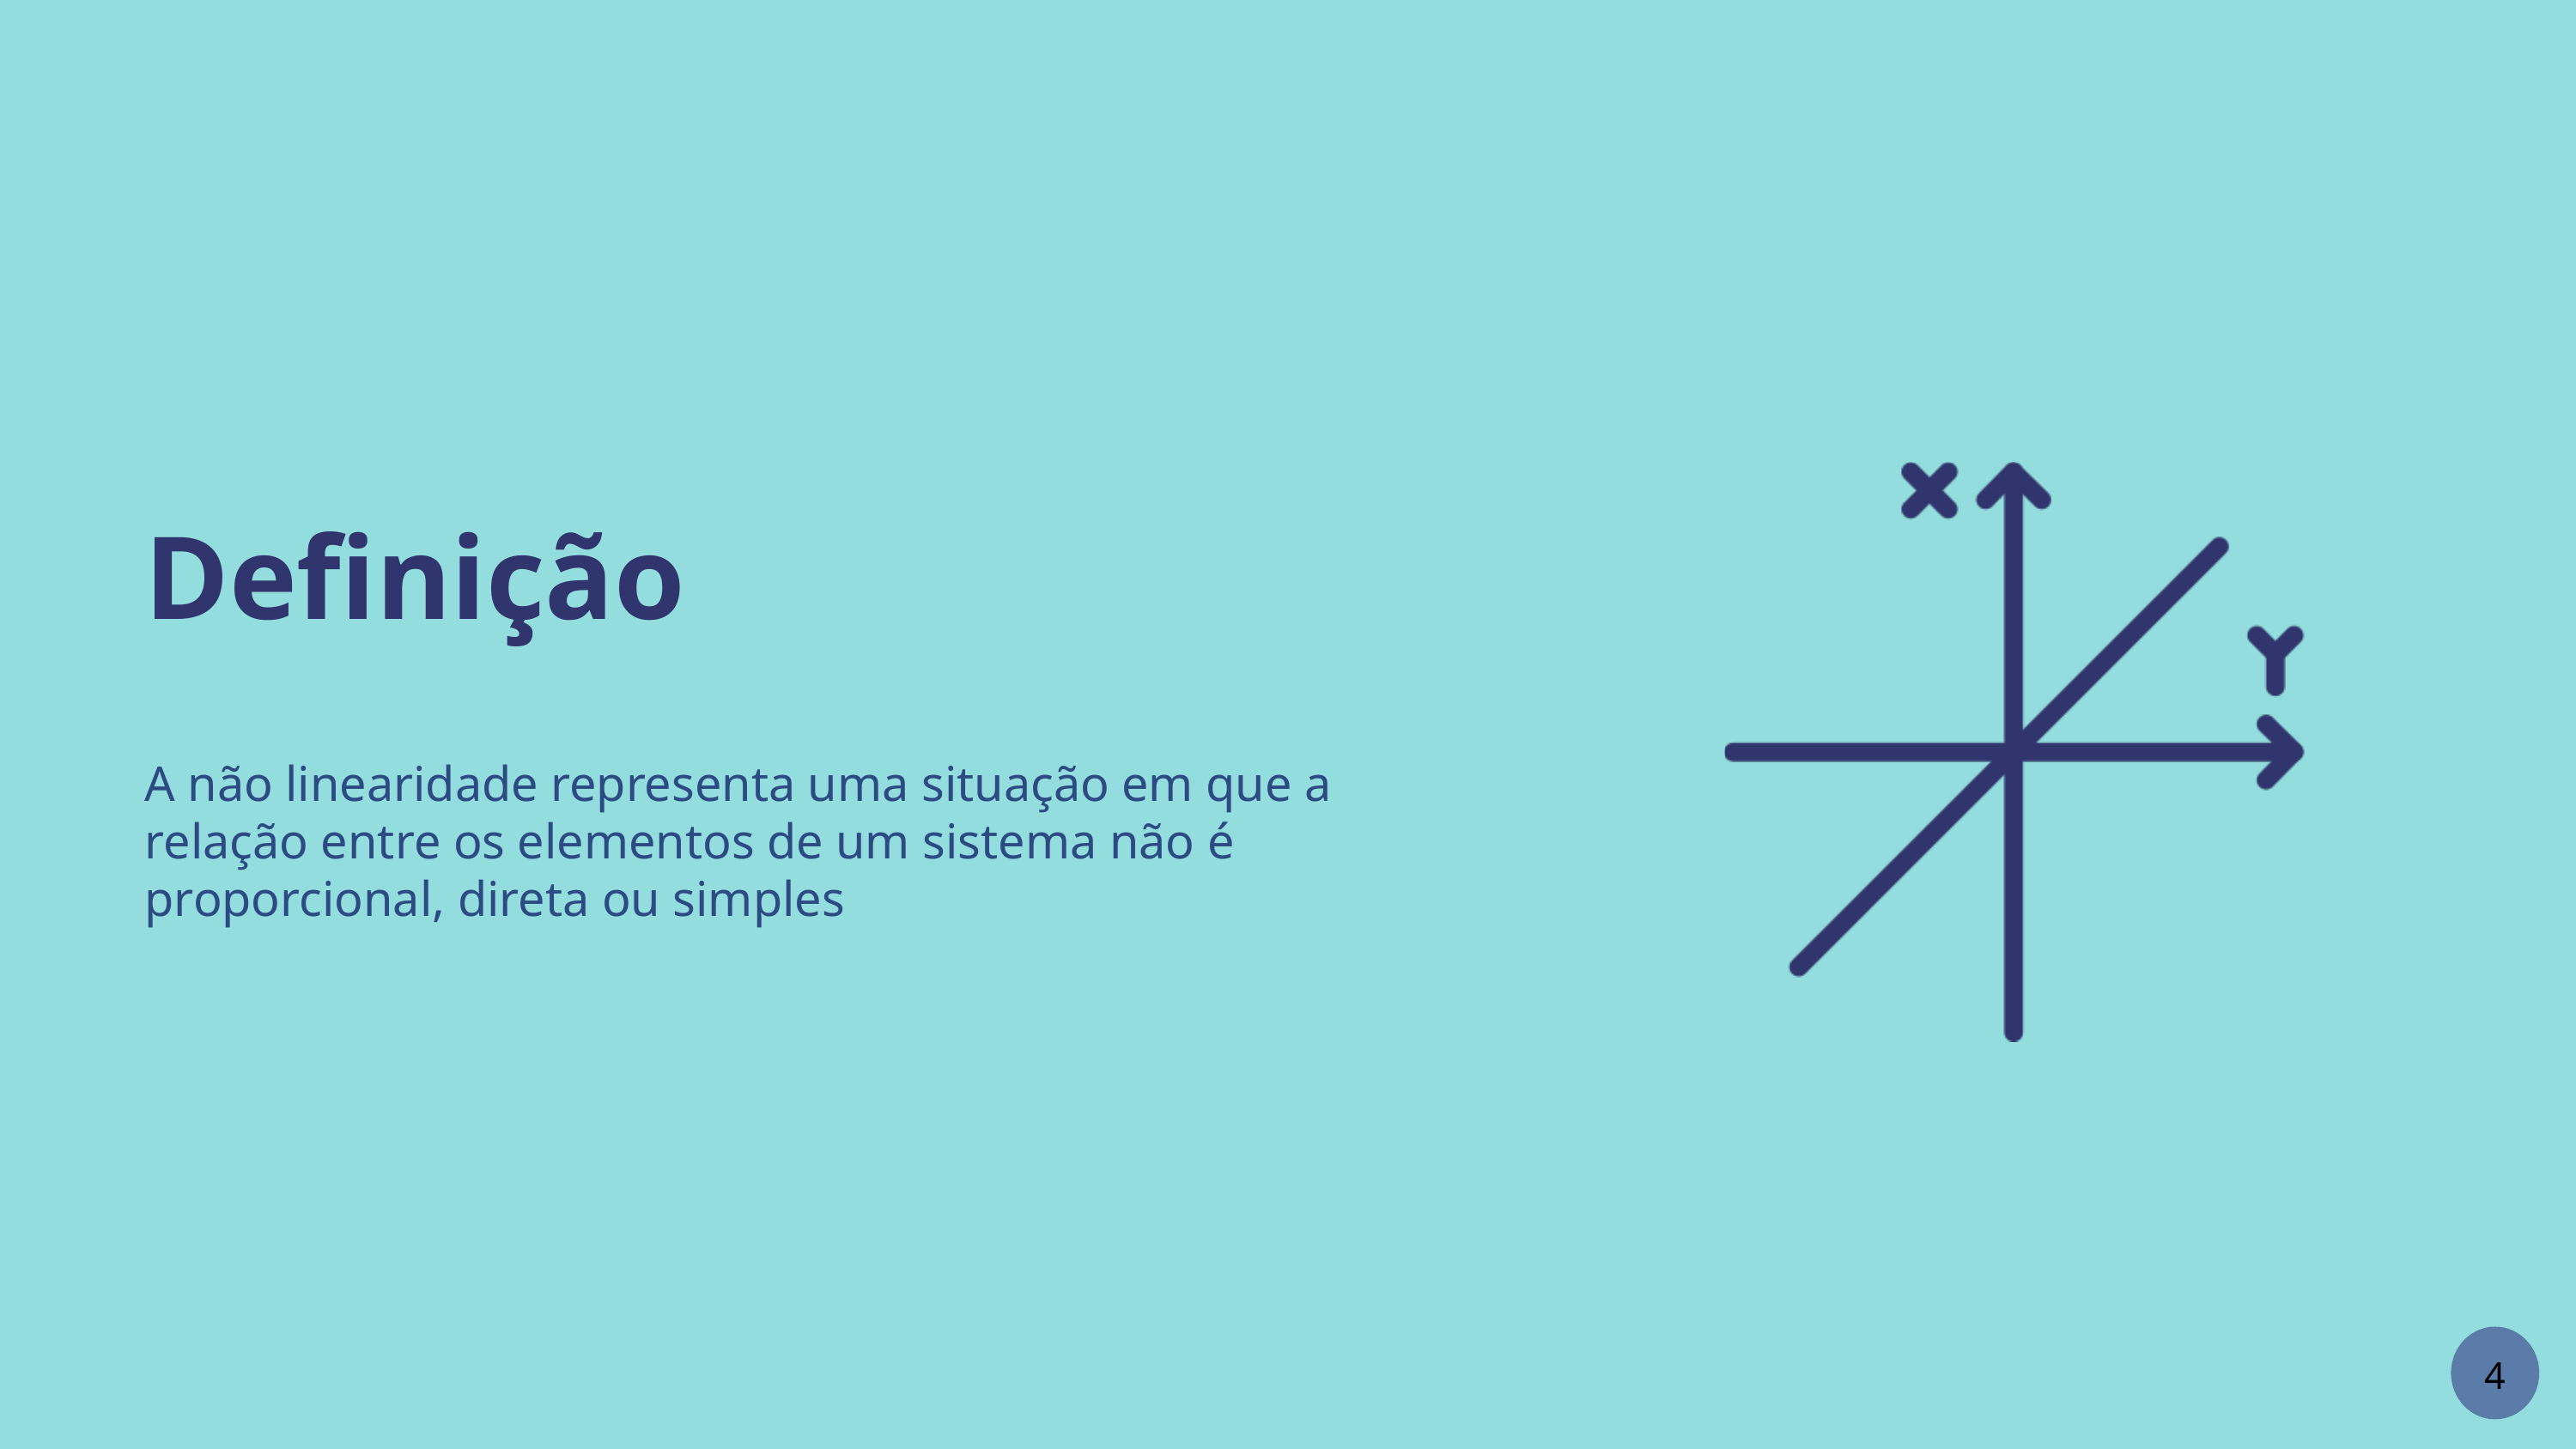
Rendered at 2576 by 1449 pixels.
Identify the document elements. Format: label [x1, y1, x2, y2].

text_box [1724, 462, 2305, 1042]
text_box [144, 506, 1522, 935]
text_box [2451, 1326, 2540, 1420]
